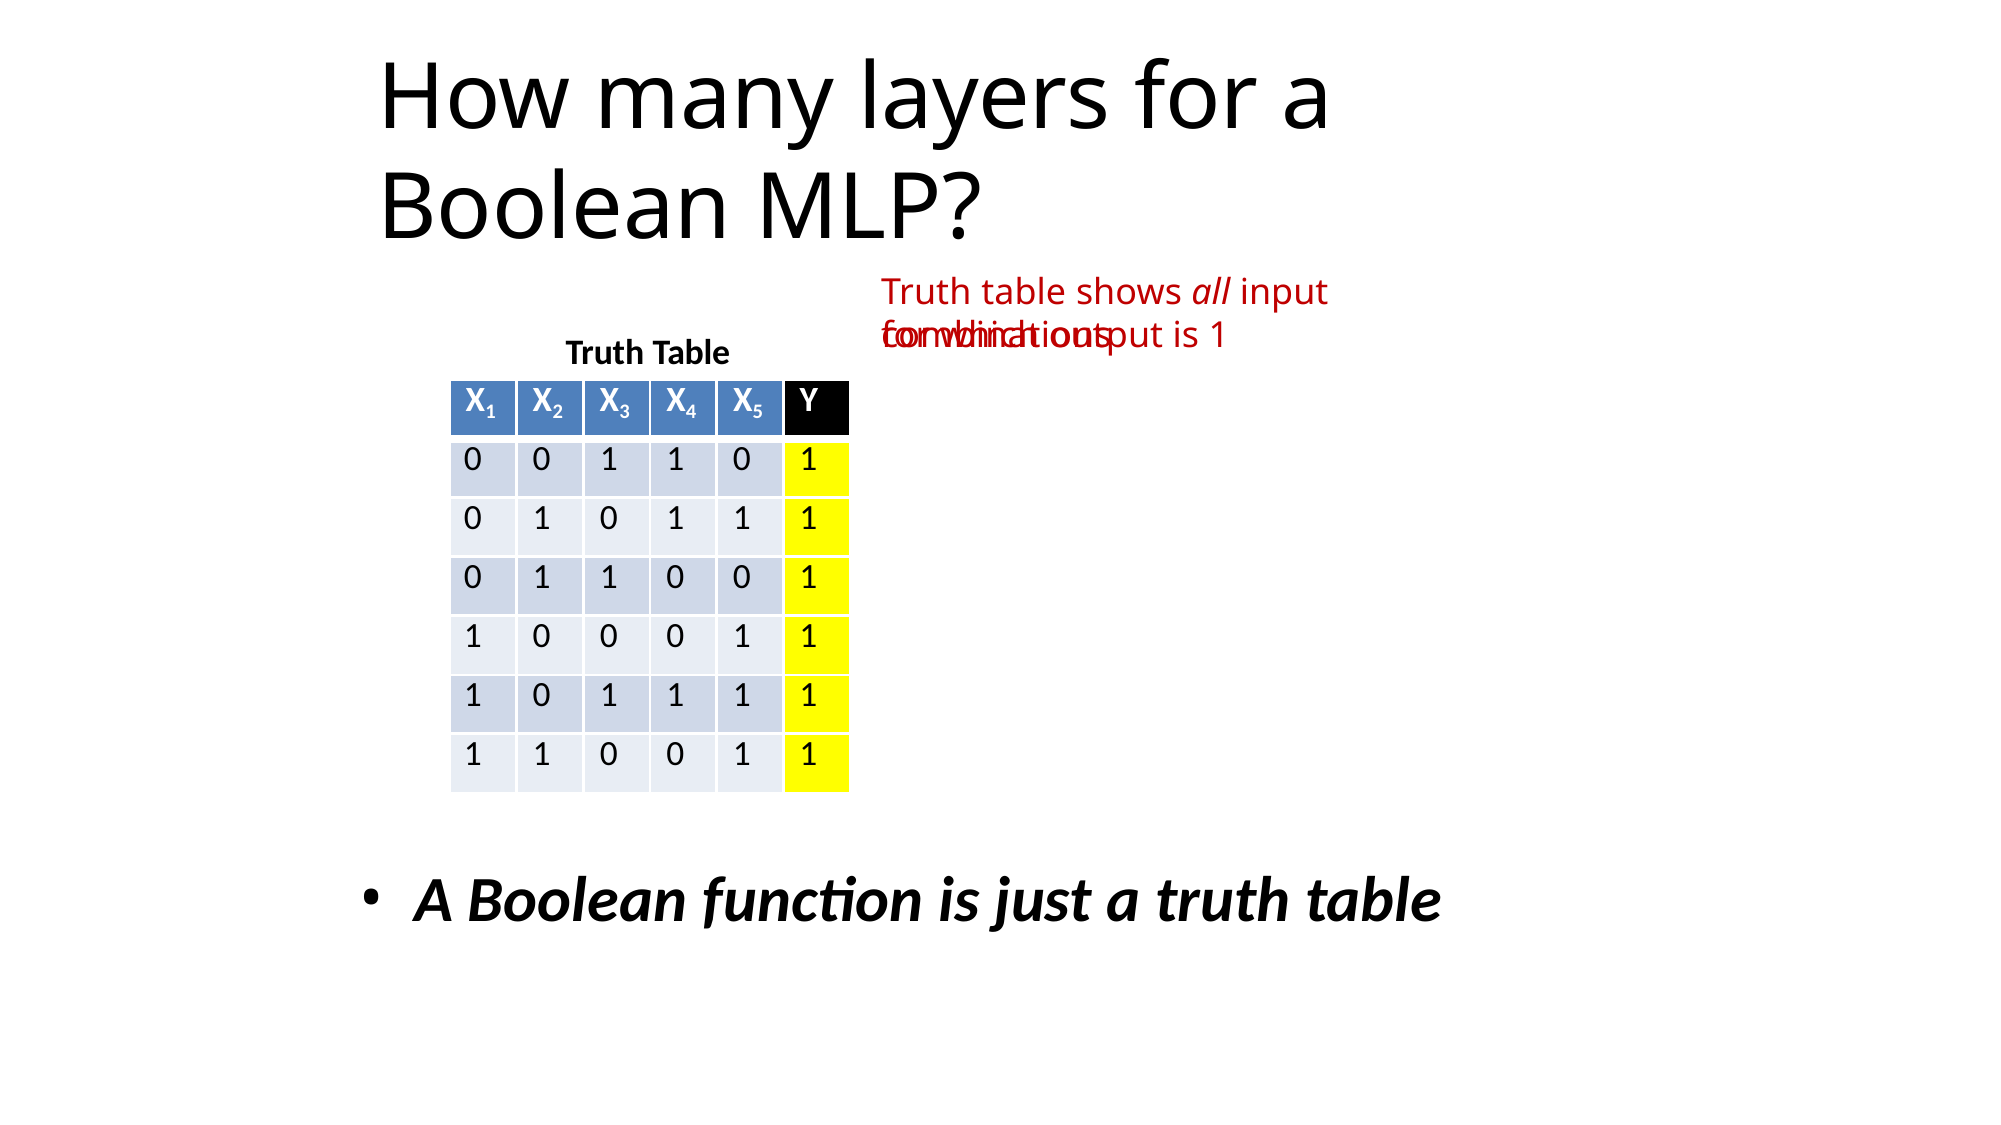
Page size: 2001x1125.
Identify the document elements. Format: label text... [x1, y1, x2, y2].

table_cell 0 [451, 558, 515, 614]
table_cell 1 [451, 617, 515, 674]
table_cell 1 [785, 443, 849, 496]
table_cell 1 [718, 499, 782, 555]
table_cell 1 [651, 443, 715, 496]
table_cell 1 [518, 499, 582, 555]
table_cell 1 [585, 558, 649, 614]
table_header Y [785, 381, 849, 435]
table_cell 1 [451, 735, 515, 792]
table_cell 0 [518, 617, 582, 674]
table_cell 0 [451, 499, 515, 555]
title How many layers for a Boolean MLP? [375, 35, 1625, 257]
text_box Truth table shows all input combinations [879, 265, 1567, 355]
table_cell 0 [518, 676, 582, 732]
table_cell 1 [785, 499, 849, 555]
table_cell 1 [518, 558, 582, 614]
table_cell 1 [785, 676, 849, 732]
table_cell 0 [518, 443, 582, 496]
text_box Truth Table [563, 326, 737, 372]
table_cell 1 [718, 617, 782, 674]
table_cell 1 [585, 676, 649, 732]
table_cell 1 [651, 676, 715, 732]
table_cell 0 [651, 735, 715, 792]
table_cell 1 [785, 735, 849, 792]
table_cell 1 [785, 558, 849, 614]
text_box for which output is 1 [879, 309, 1233, 355]
table_cell 0 [651, 617, 715, 674]
table_cell 1 [651, 499, 715, 555]
table_cell 0 [718, 443, 782, 496]
table_cell 0 [718, 558, 782, 614]
table_cell 0 [585, 499, 649, 555]
table_header X2 [518, 381, 582, 435]
table_header X4 [651, 381, 715, 435]
table_cell 0 [585, 617, 649, 674]
table_cell 0 [585, 735, 649, 792]
table_cell 1 [785, 617, 849, 674]
table_cell 0 [651, 558, 715, 614]
text_box A Boolean function is just a truth table [357, 855, 1448, 935]
table_cell 1 [718, 676, 782, 732]
table_cell 1 [585, 443, 649, 496]
table_cell 0 [451, 443, 515, 496]
table_cell 1 [451, 676, 515, 732]
table_cell 1 [518, 735, 582, 792]
table_header X5 [718, 381, 782, 435]
table_header X1 [451, 381, 515, 435]
table_header X3 [585, 381, 649, 435]
table_cell 1 [718, 735, 782, 792]
